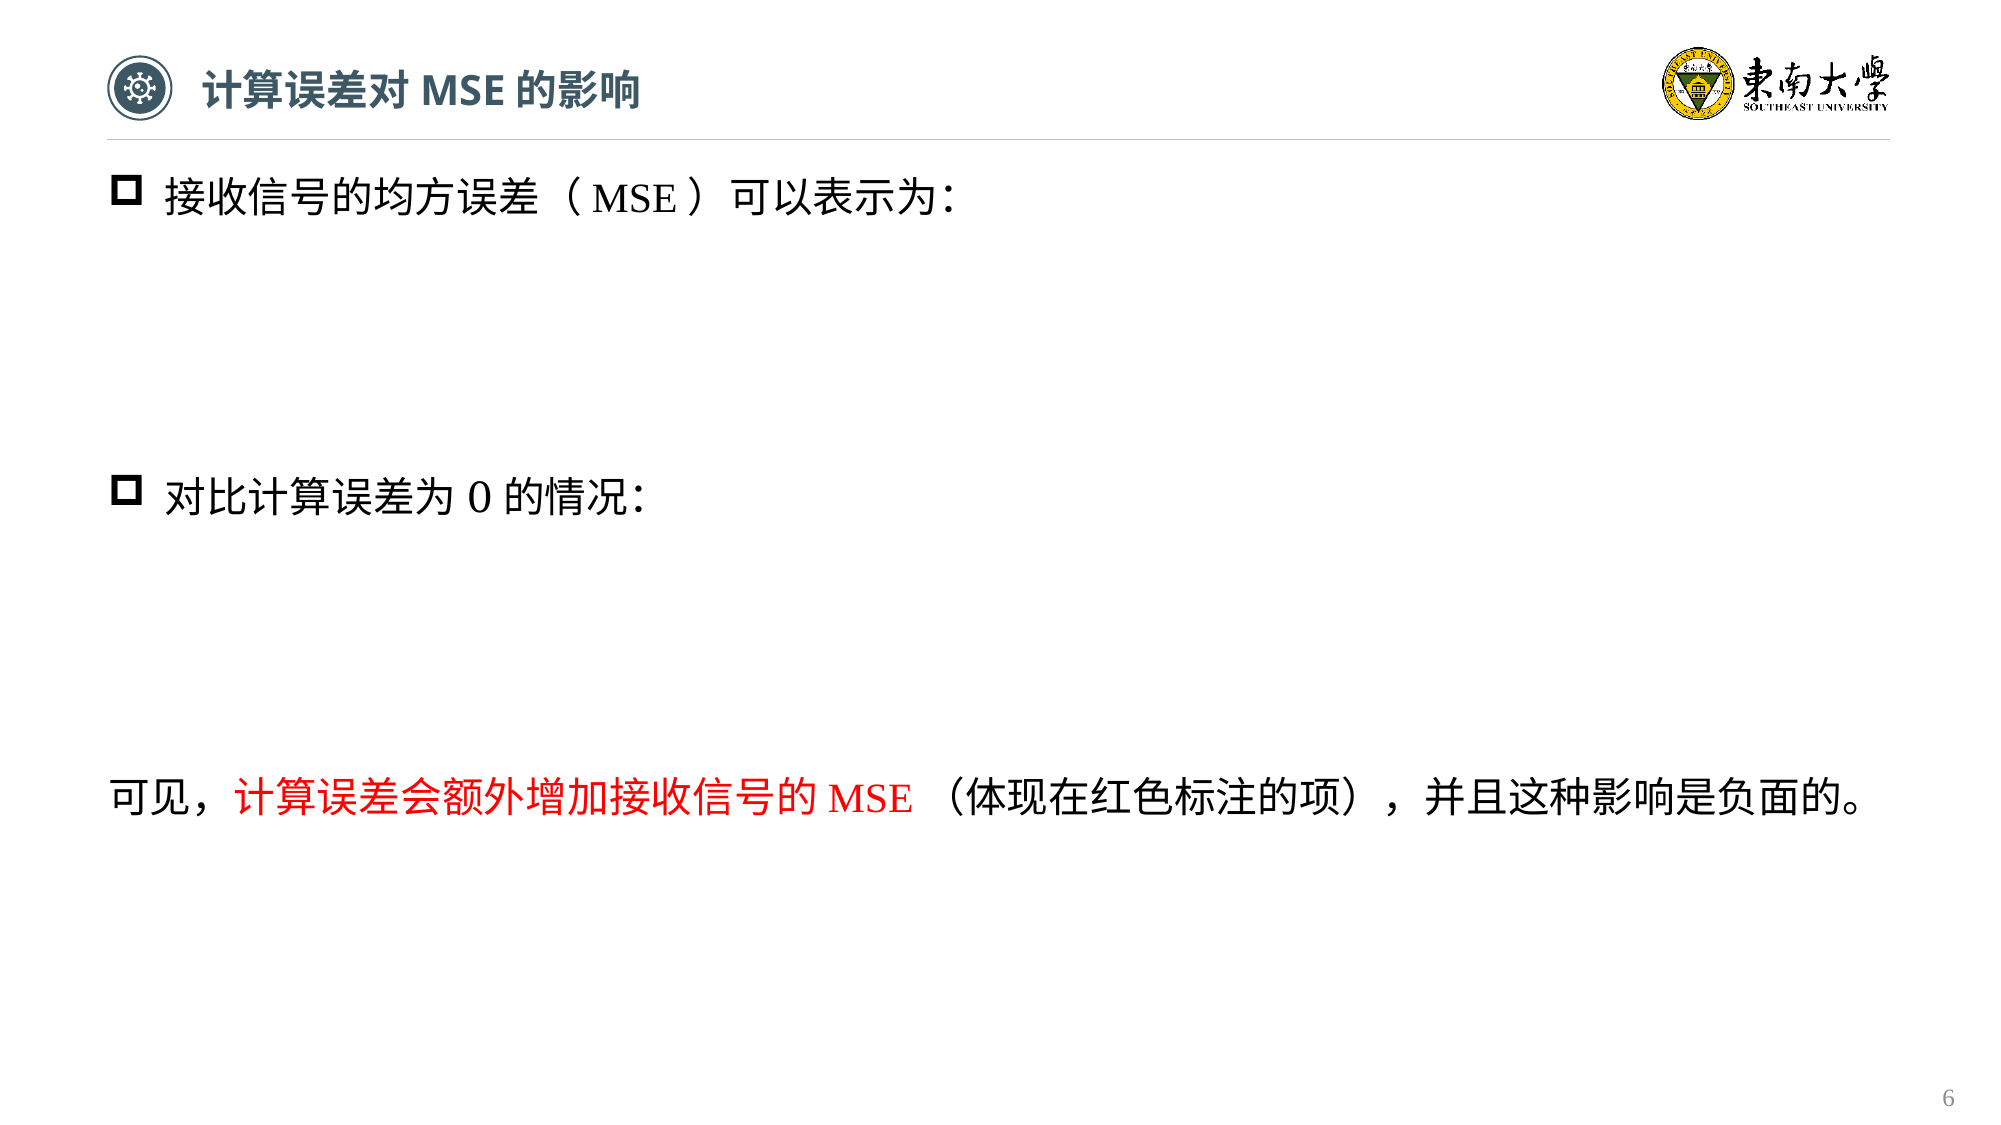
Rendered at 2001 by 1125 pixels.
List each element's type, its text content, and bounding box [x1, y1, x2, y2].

text_box 计算误差对MSE的影响 [201, 56, 1284, 122]
picture [1662, 47, 1889, 120]
